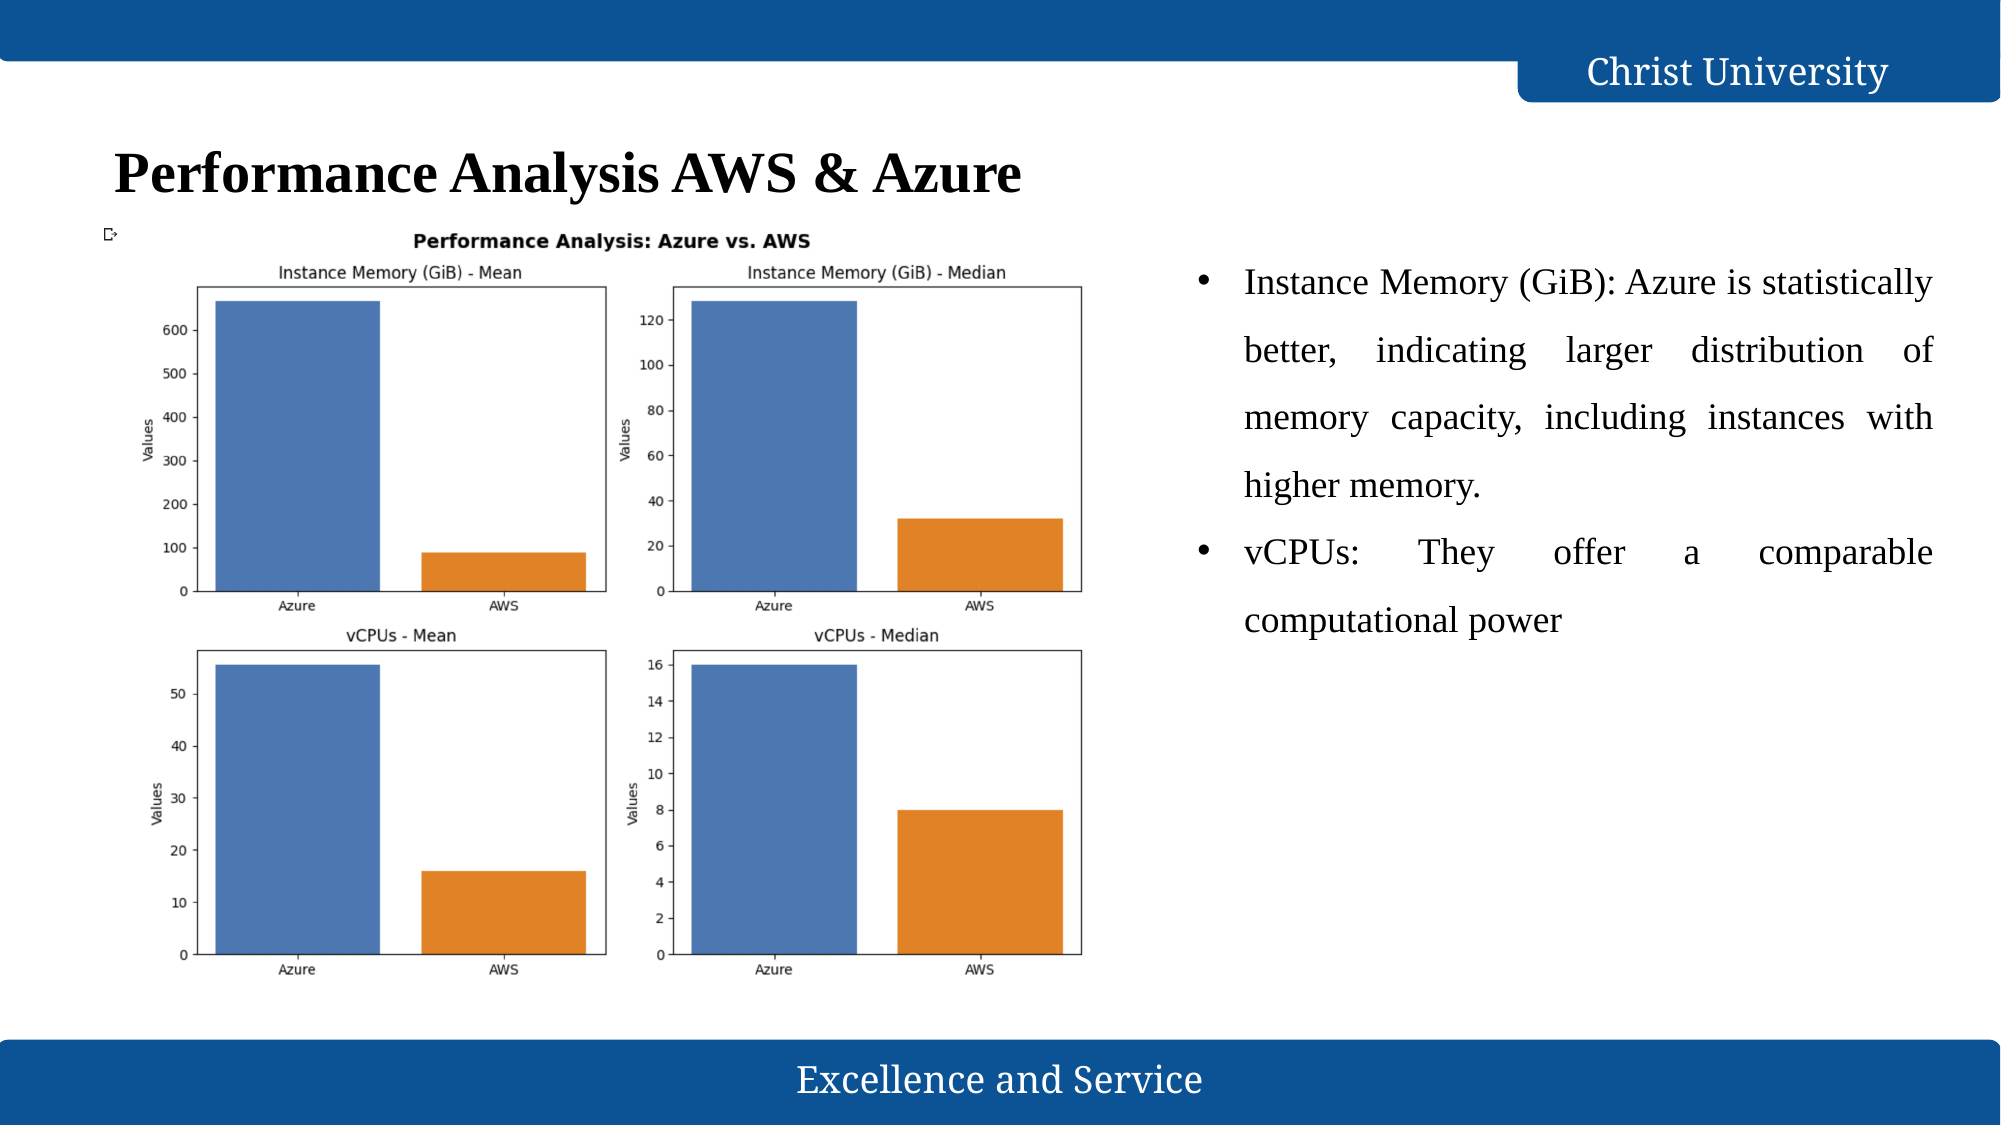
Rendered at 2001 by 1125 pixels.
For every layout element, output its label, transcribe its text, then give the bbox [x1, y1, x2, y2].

title Performance Analysis AWS & Azure [99, 100, 1900, 220]
text_box Instance Memory (GiB): Azure is statistically better, indicating larger distribution of memory capacity, including instances with higher memory. vCPUs: They offer a comparable computational power [1188, 227, 1950, 648]
picture [91, 219, 1183, 1006]
